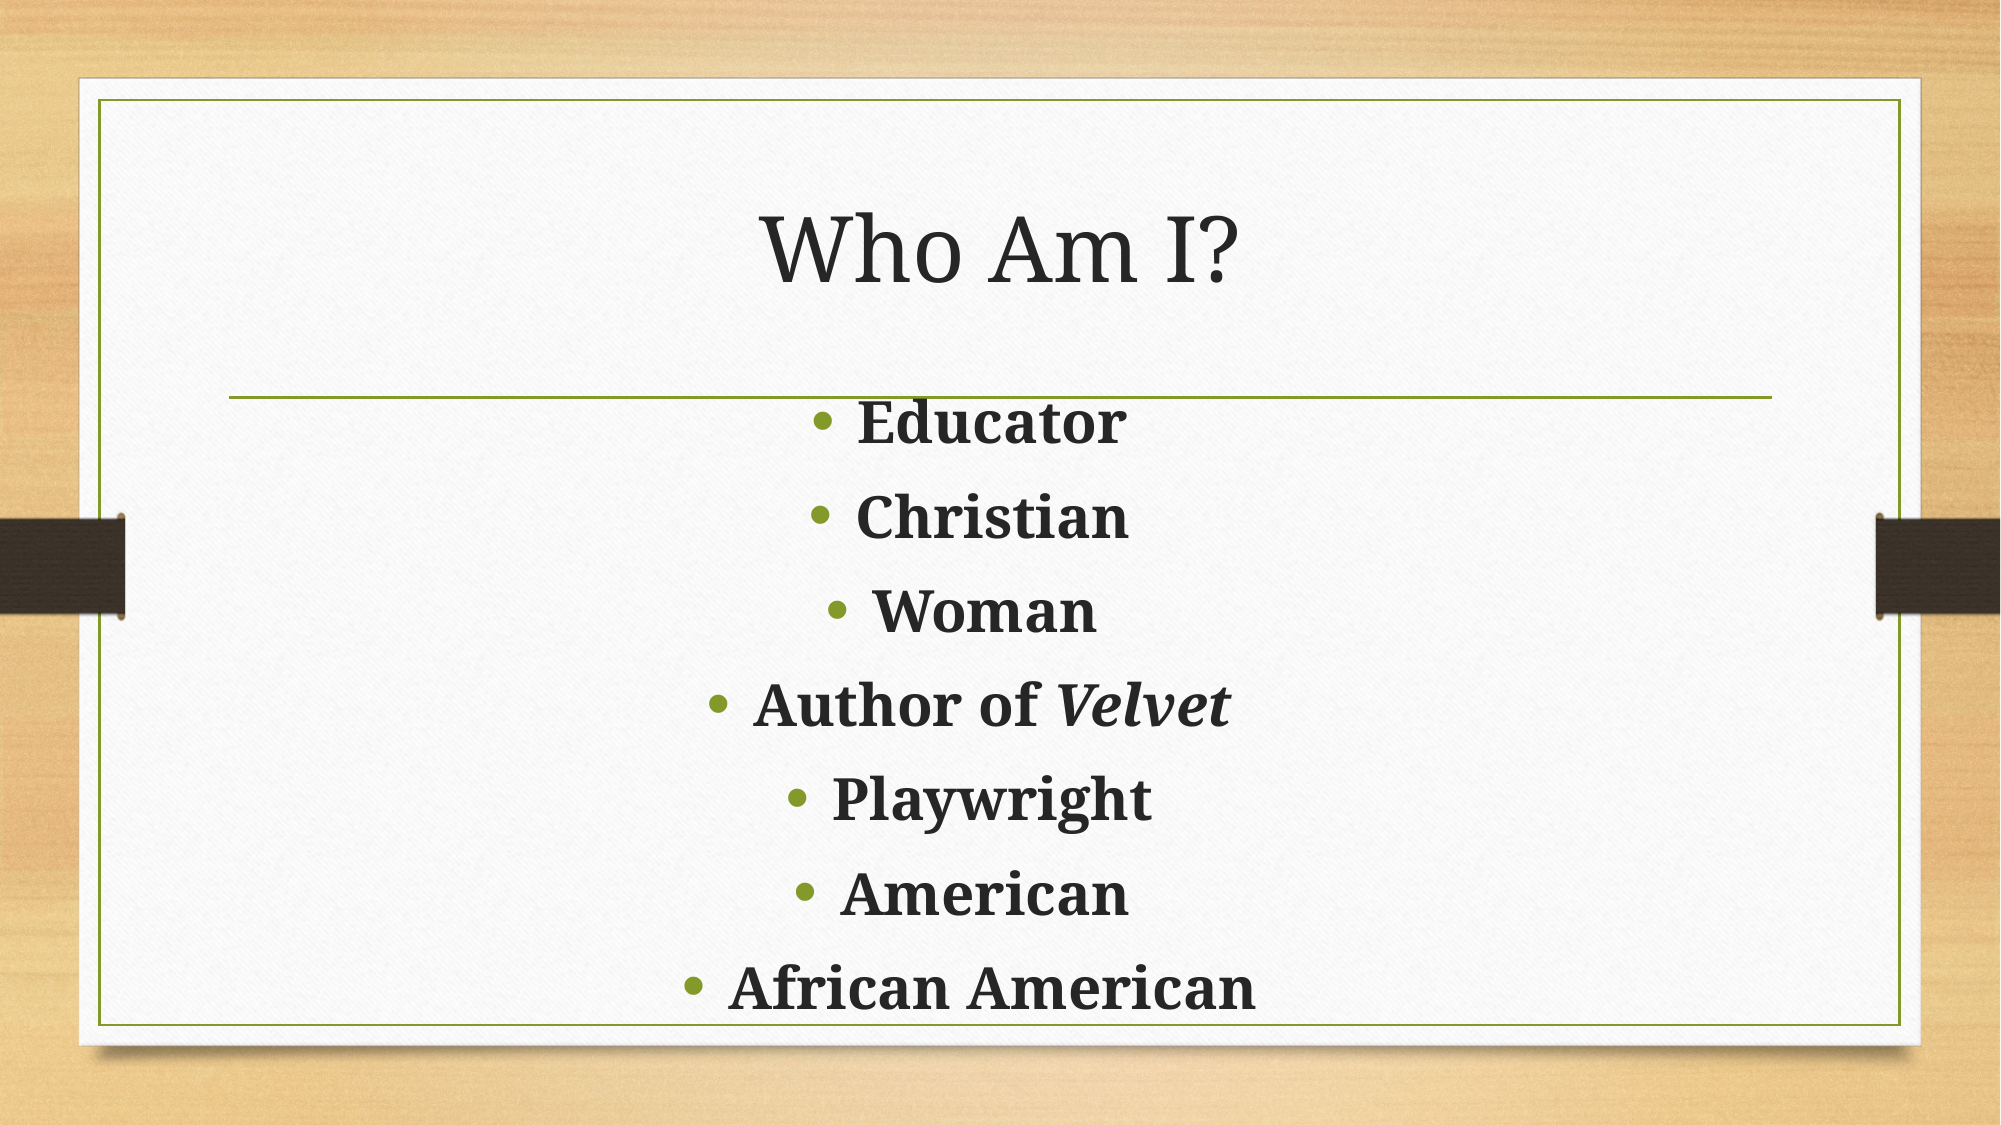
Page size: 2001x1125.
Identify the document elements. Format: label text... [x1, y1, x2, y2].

list Educator Christian Woman Author of Velvet Playwright American African American [151, 378, 1788, 964]
picture [0, 0, 2001, 1125]
title Who Am I? [212, 139, 1788, 354]
